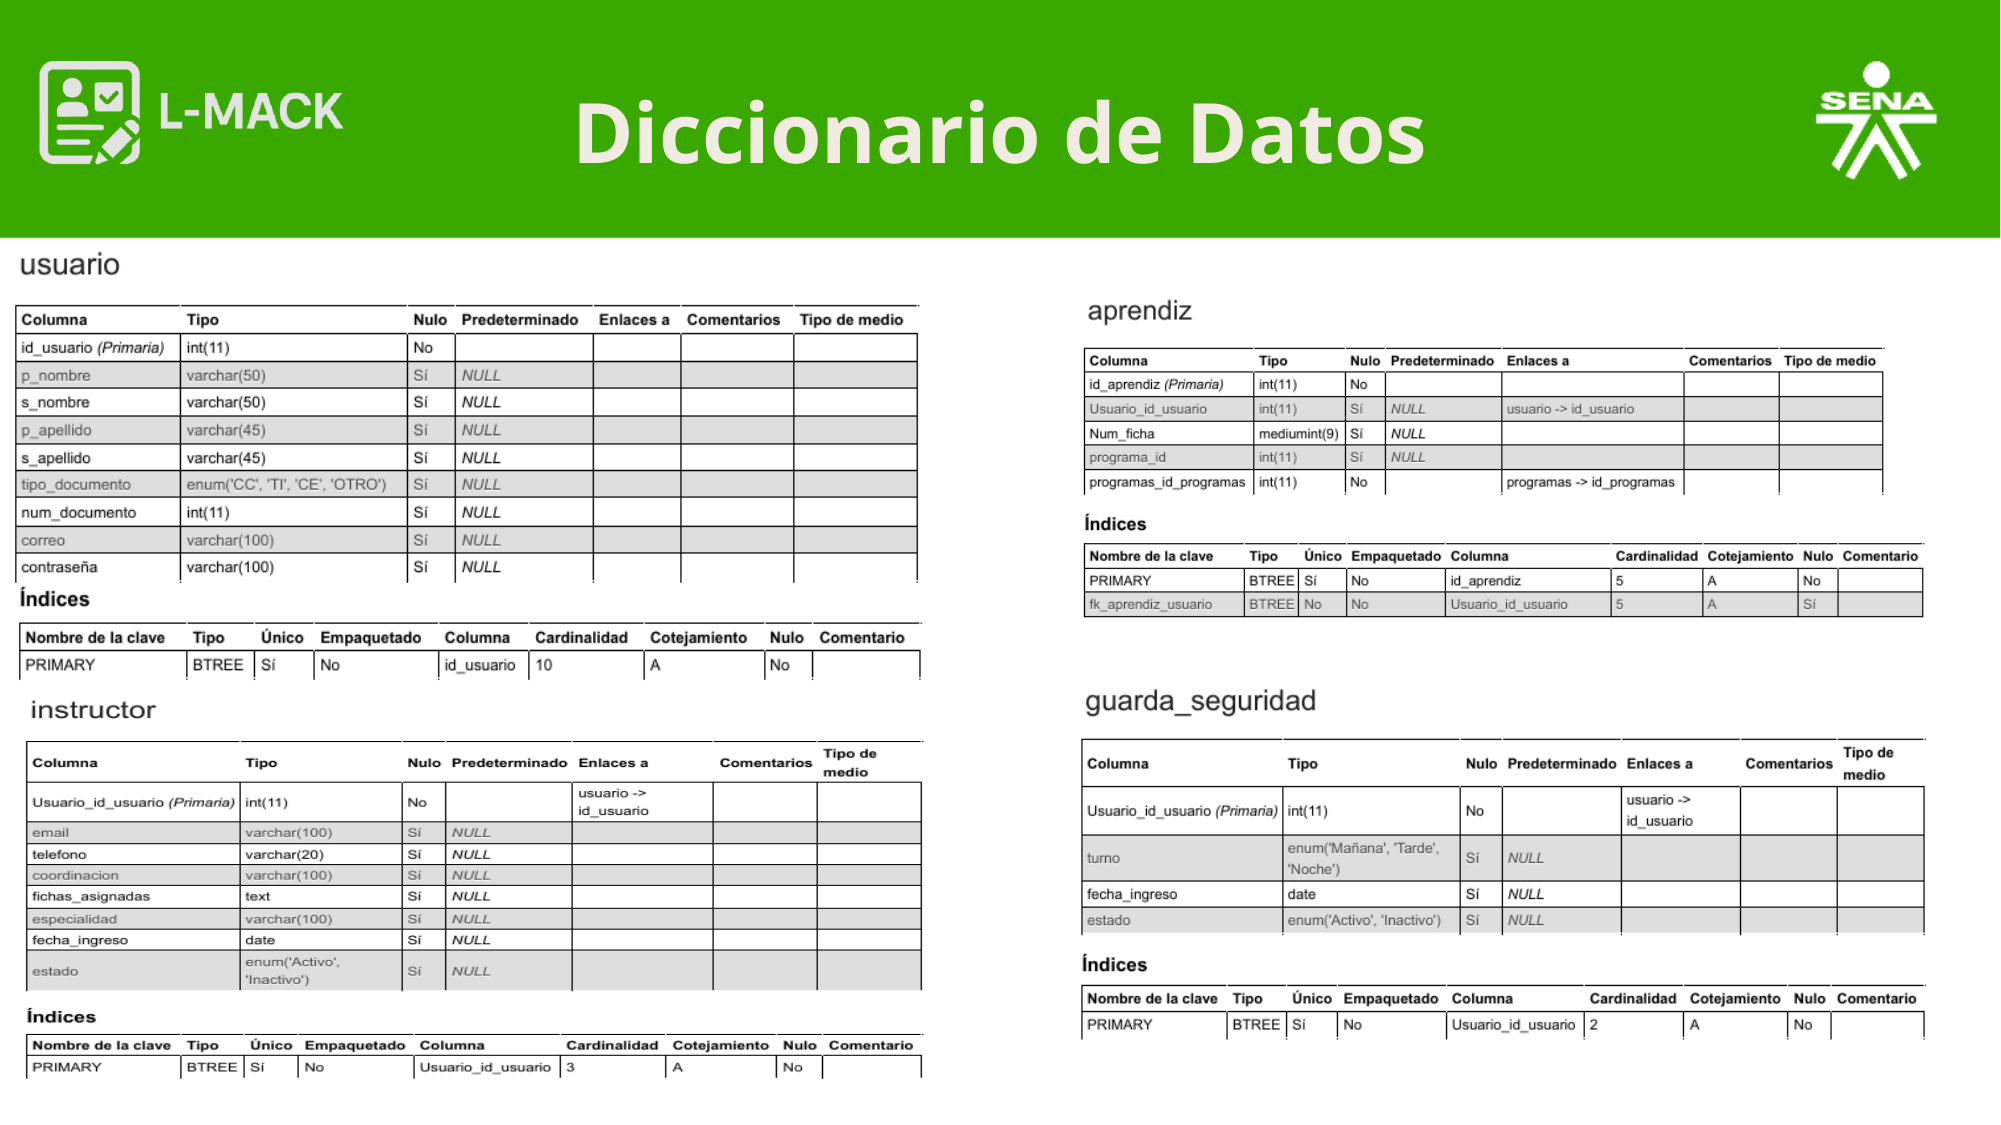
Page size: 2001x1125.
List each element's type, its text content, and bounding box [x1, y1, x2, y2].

picture [0, 0, 2001, 1125]
title Diccionario de Datos [114, 18, 1840, 236]
